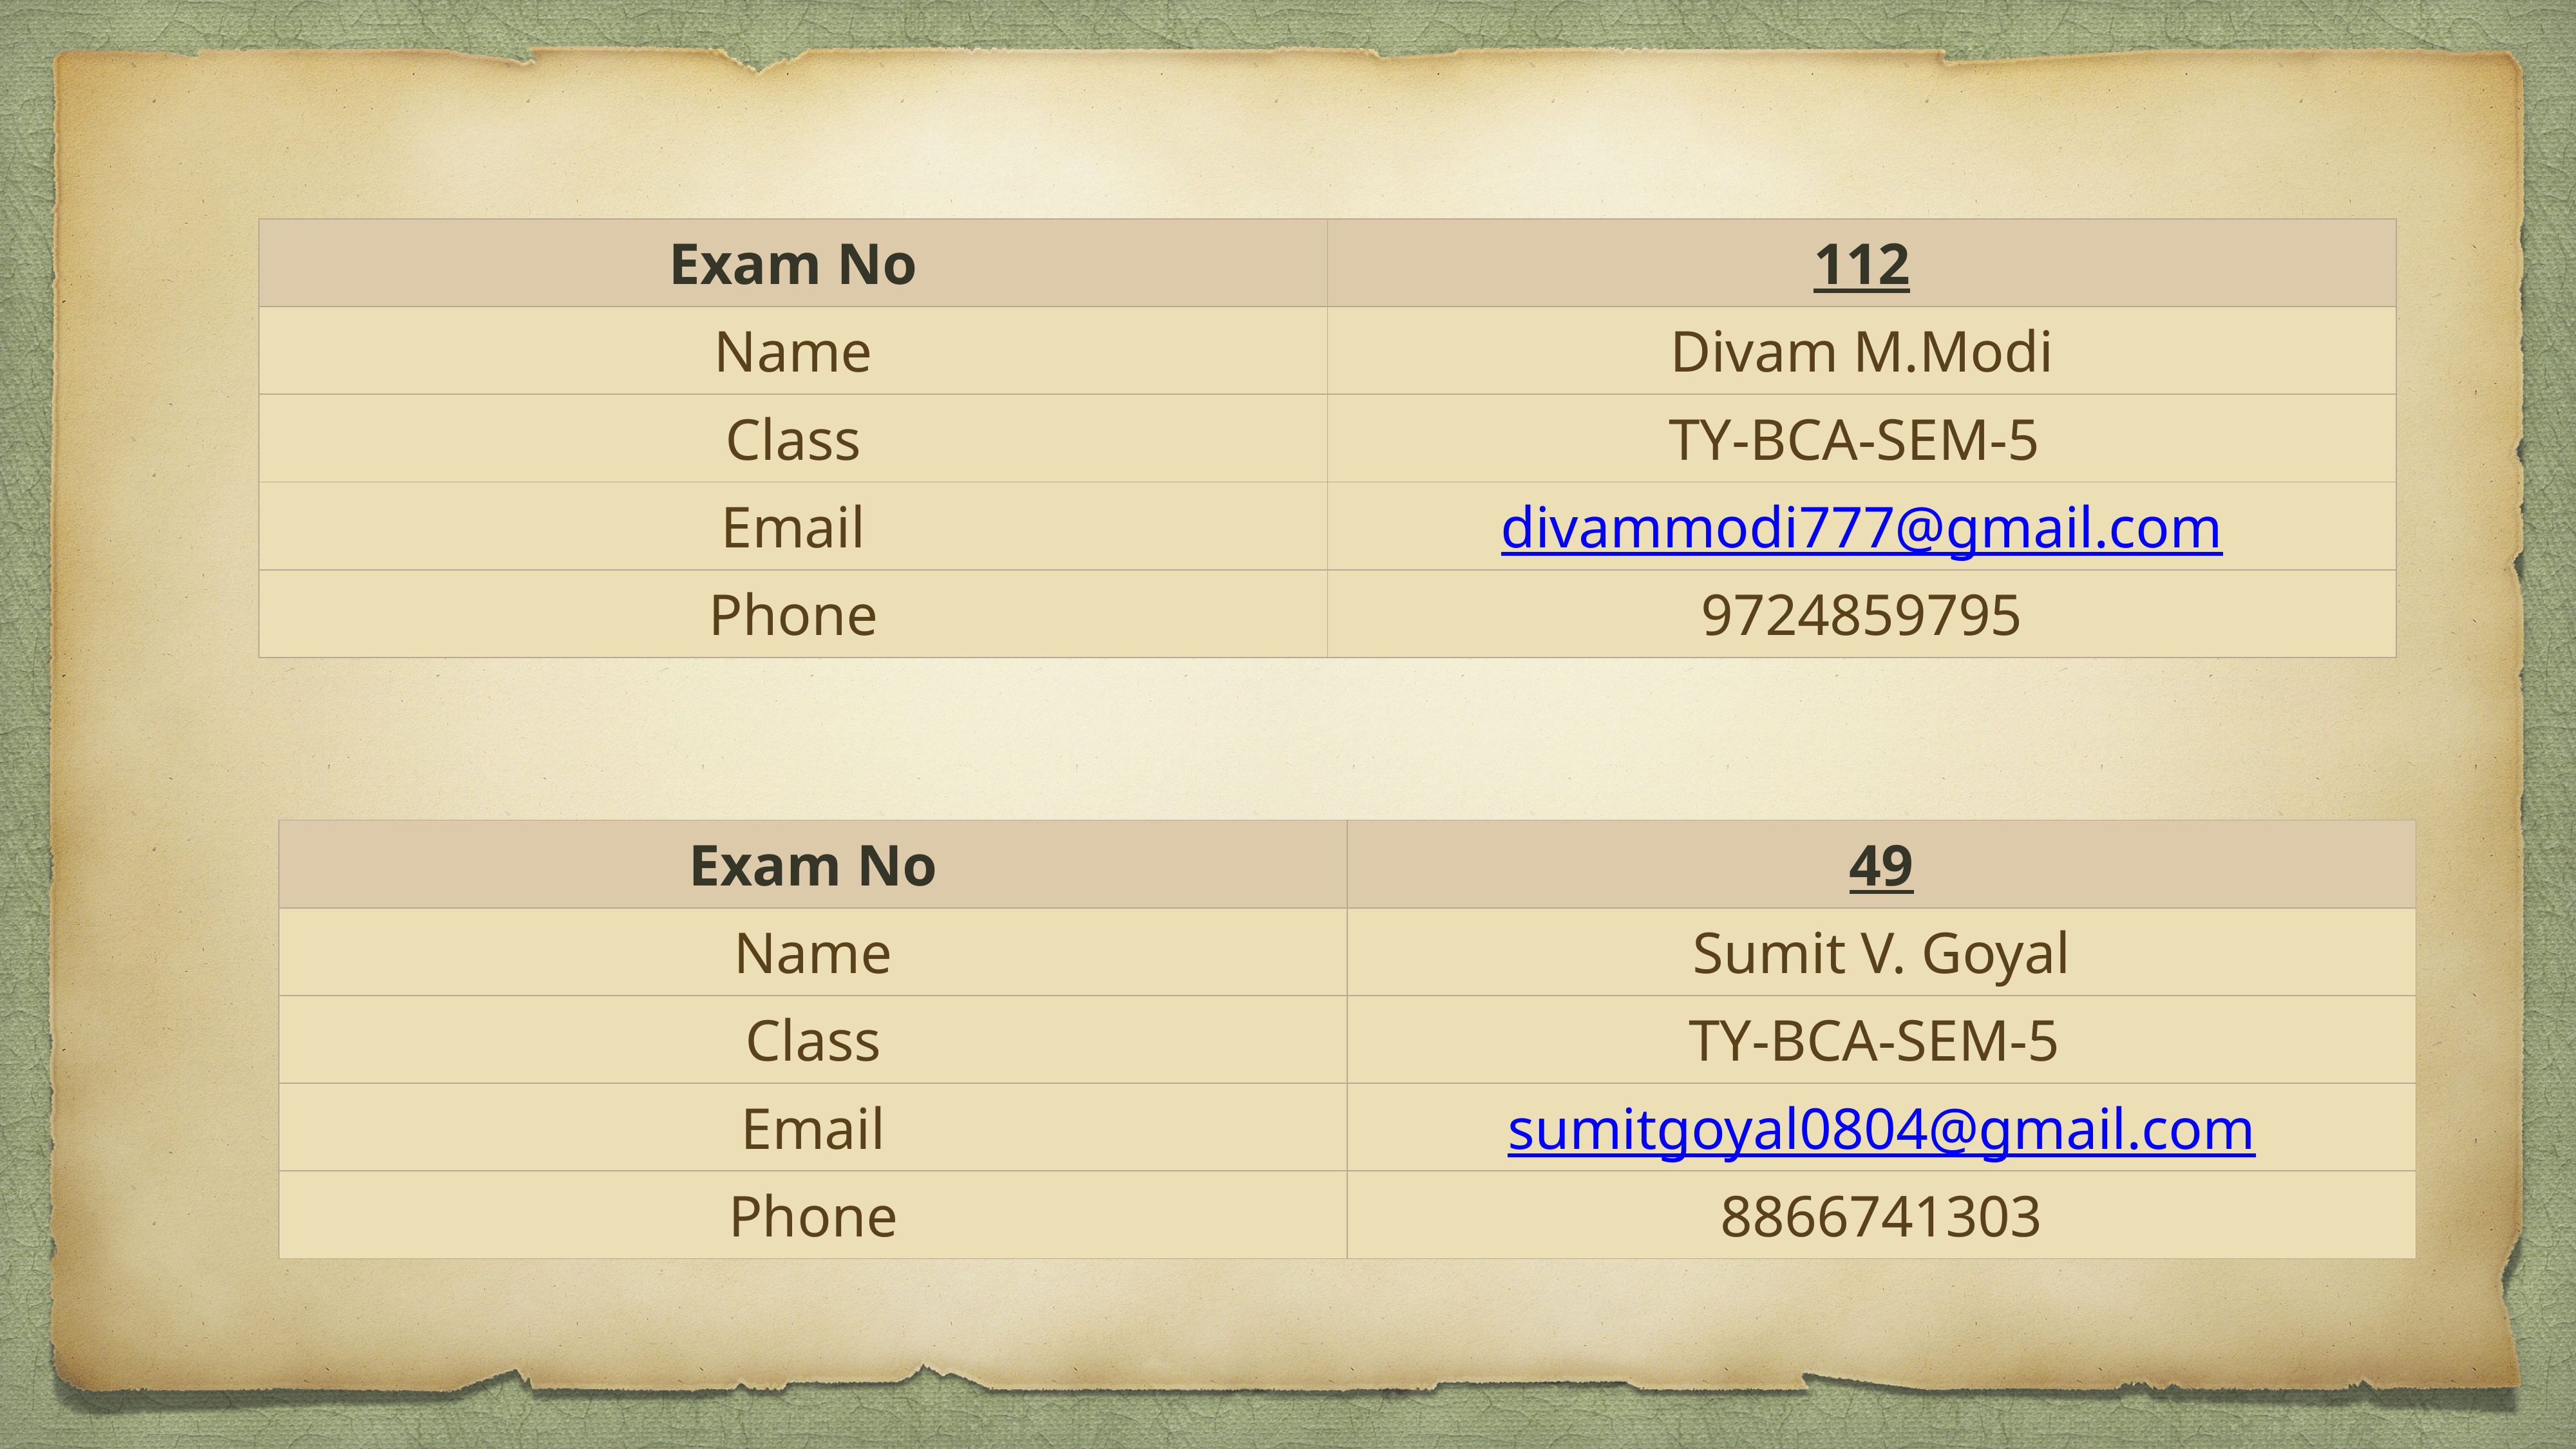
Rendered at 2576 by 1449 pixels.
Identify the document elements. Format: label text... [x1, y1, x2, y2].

picture [0, 0, 2576, 1449]
table_cell Email [279, 1084, 1347, 1170]
table_cell TY-BCA-SEM-5 [1328, 395, 2396, 482]
table_cell Name [279, 909, 1347, 995]
table_cell divammodi777@gmail.com [1328, 482, 2396, 569]
table_cell Email [260, 482, 1327, 569]
table_header Exam No [279, 820, 1347, 907]
table_cell Phone [260, 571, 1327, 657]
table_cell Name [260, 307, 1327, 393]
table_cell 8866741303 [1348, 1171, 2416, 1258]
table_cell Class [260, 395, 1327, 482]
table_cell 9724859795 [1328, 571, 2396, 657]
table_cell Sumit V. Goyal [1348, 909, 2416, 995]
table_cell Phone [279, 1171, 1347, 1258]
table_cell Divam M.Modi [1328, 307, 2396, 393]
table_header 49 [1348, 820, 2416, 907]
table_cell TY-BCA-SEM-5 [1348, 996, 2416, 1083]
table_header 112 [1328, 220, 2396, 306]
table_cell Class [279, 996, 1347, 1083]
table_cell sumitgoyal0804@gmail.com [1348, 1084, 2416, 1170]
table_header Exam No [260, 220, 1327, 306]
